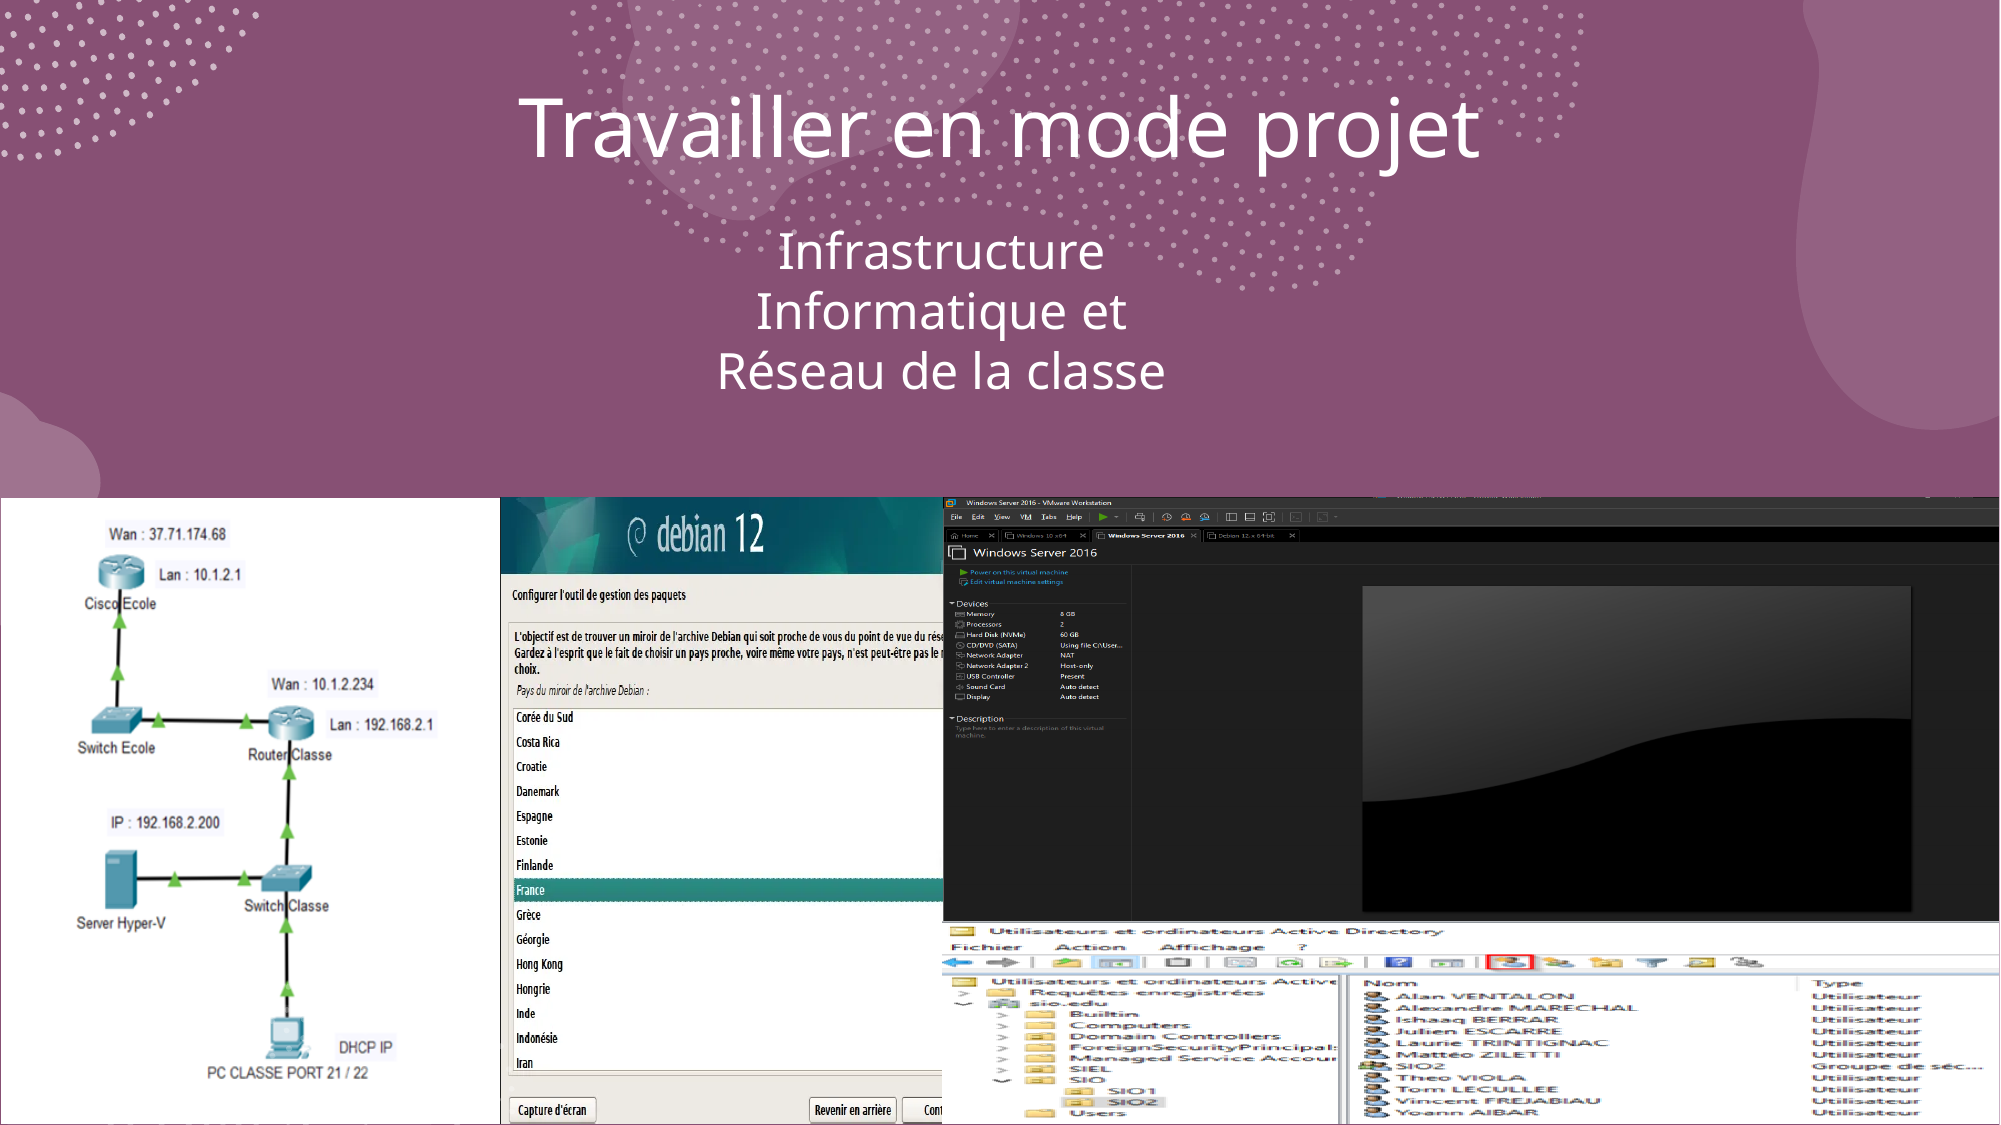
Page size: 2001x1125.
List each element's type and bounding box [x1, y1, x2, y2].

text_box [0, 0, 2000, 1125]
